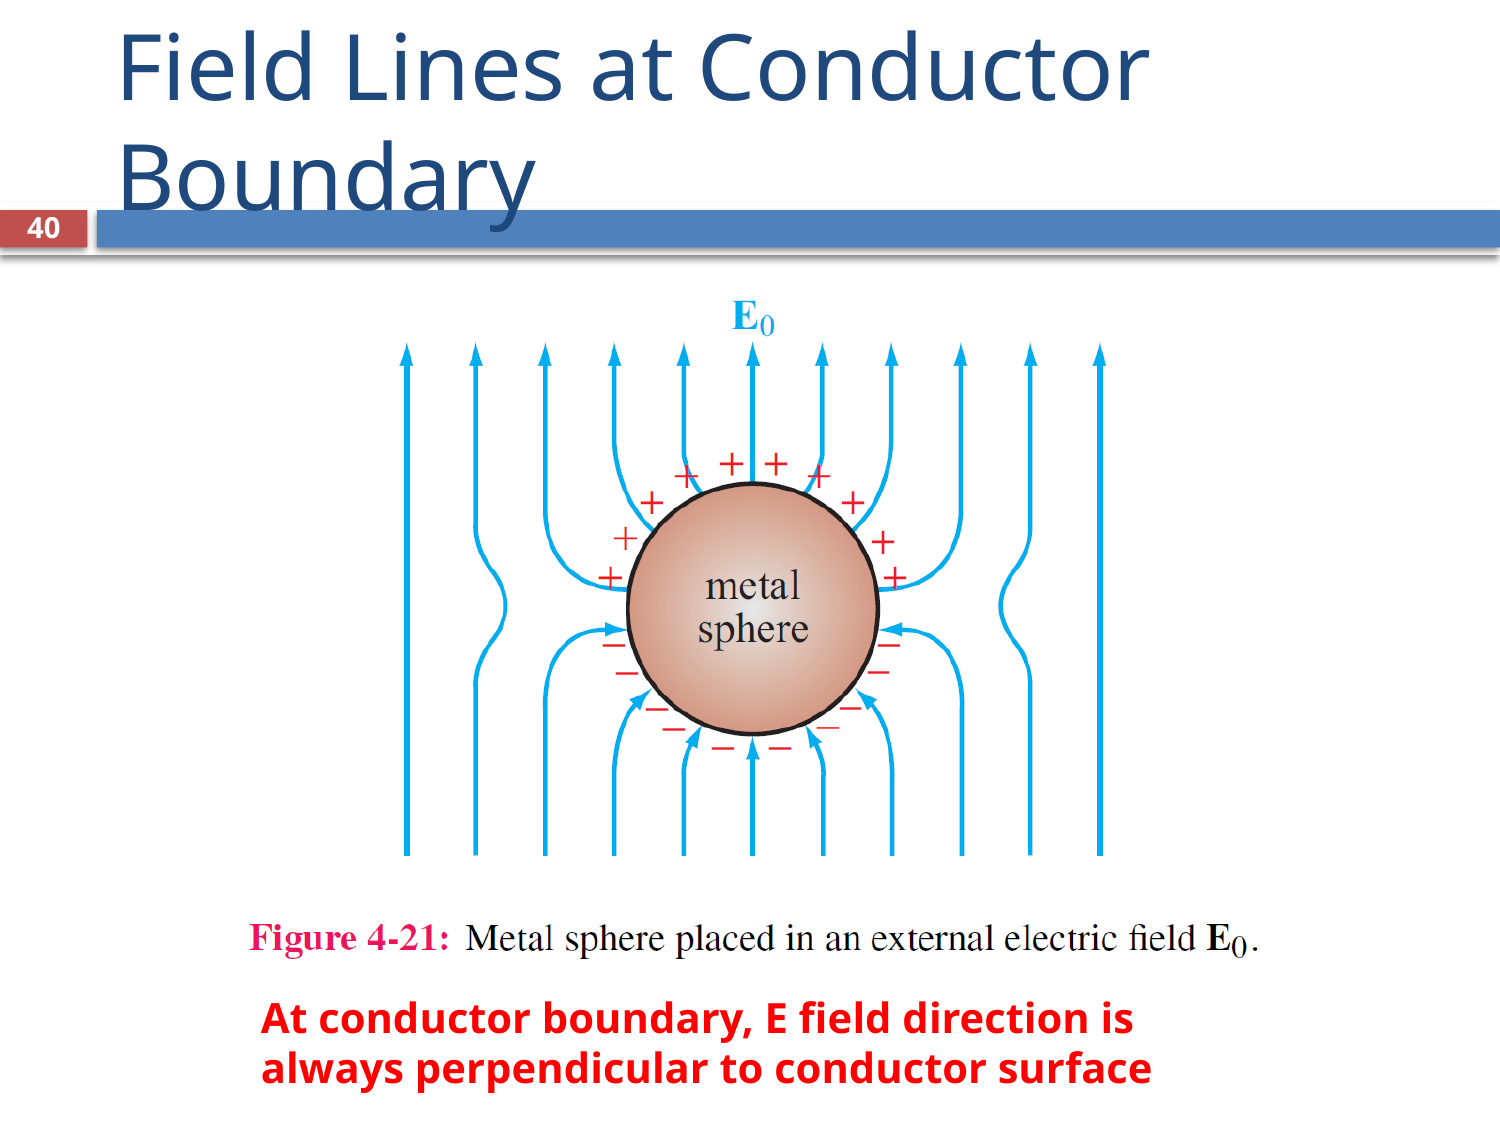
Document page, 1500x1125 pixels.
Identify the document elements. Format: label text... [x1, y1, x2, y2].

slide_number 40 [0, 208, 88, 249]
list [241, 287, 1259, 963]
text_box At conductor boundary, E field direction is always perpendicular to conductor surface [246, 984, 1289, 1100]
title Field Lines at Conductor Boundary [100, 37, 1438, 200]
